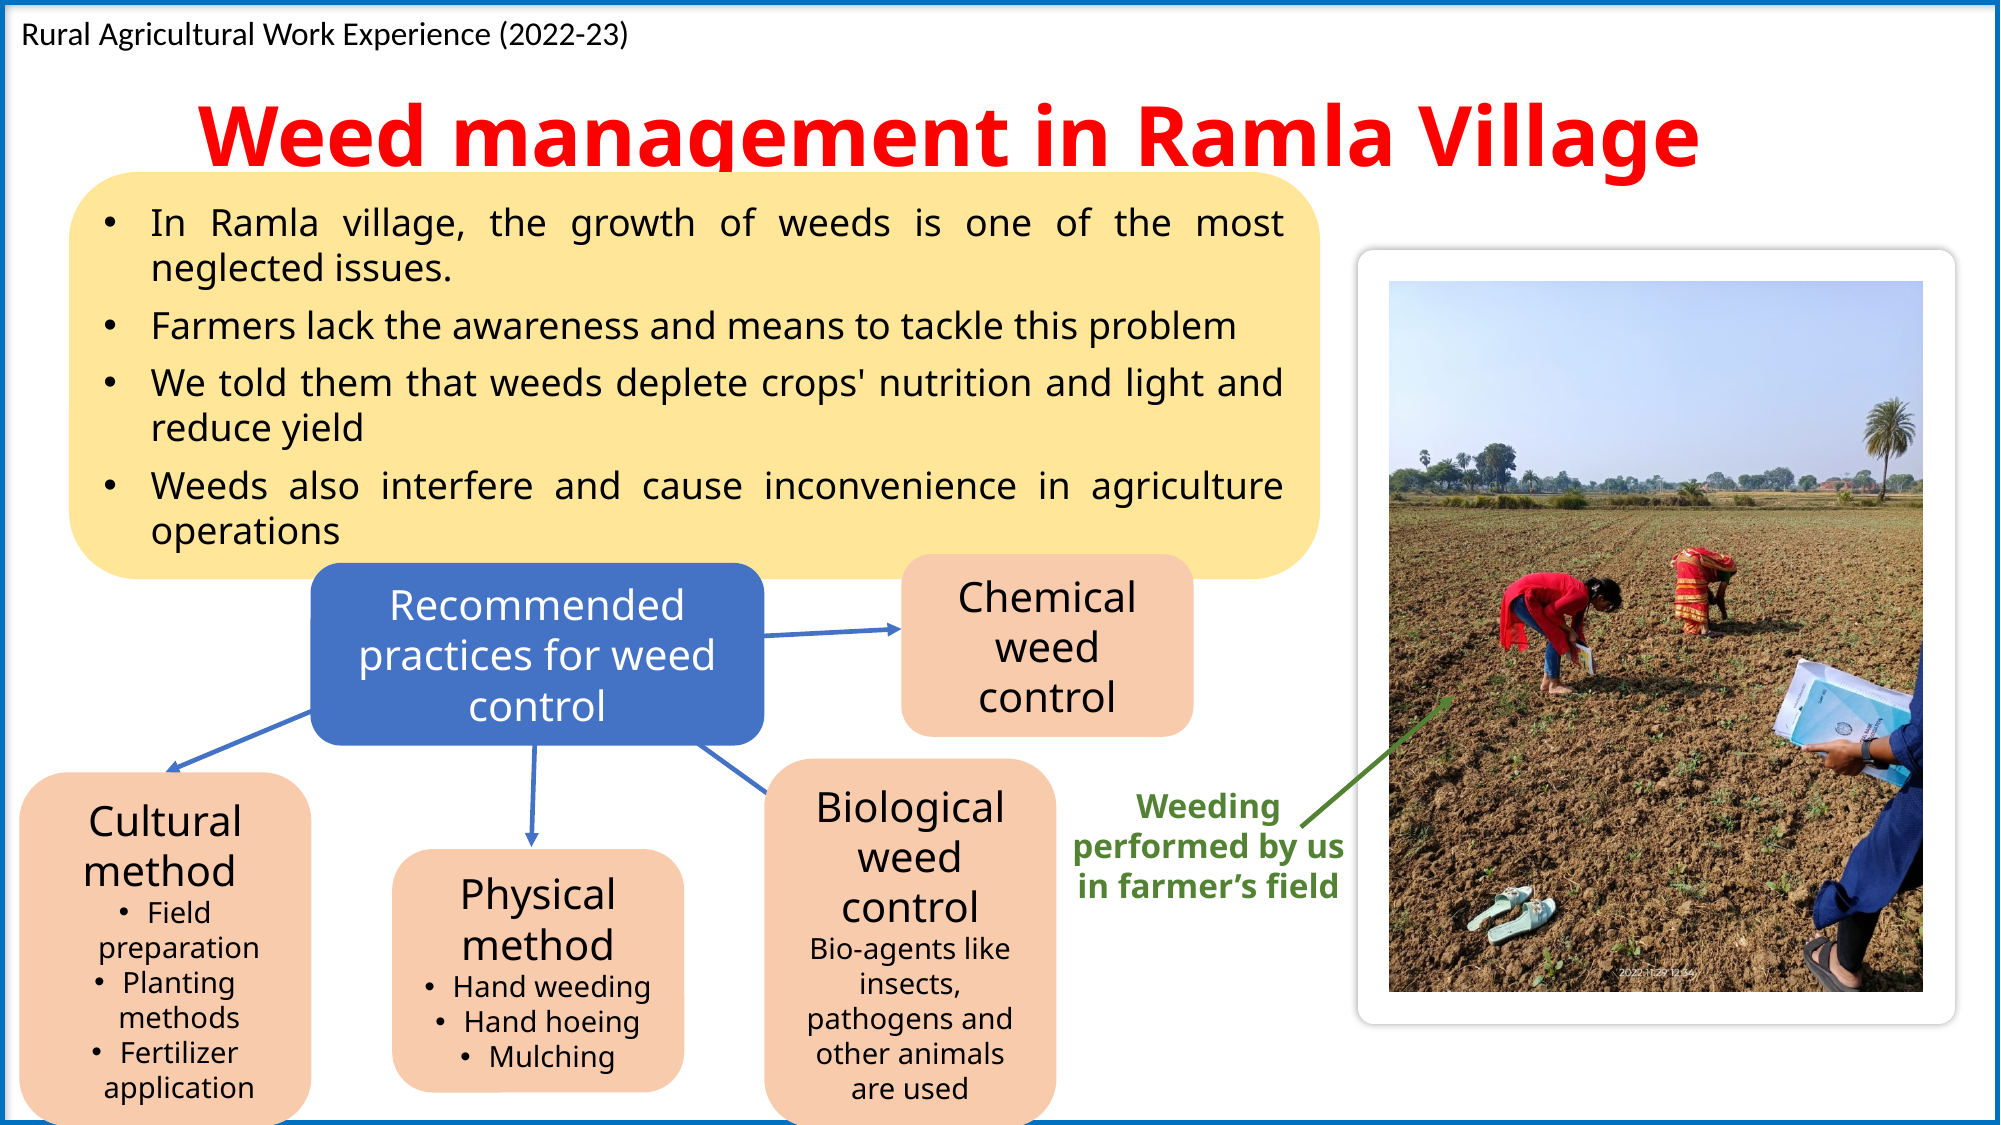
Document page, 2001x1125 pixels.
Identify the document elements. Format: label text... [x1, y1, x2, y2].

text_box [0, 0, 2000, 1125]
text_box Rural Agricultural Work Experience (2022-23) [6, 4, 648, 60]
text_box Weed management in Ramla Village [165, 76, 1736, 191]
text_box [1300, 695, 1454, 828]
picture [1389, 281, 1924, 993]
text_box Weeding performed by us in farmer’s field [1194, 777, 1362, 913]
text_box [19, 562, 1194, 1094]
text_box In Ramla village, the growth of weeds is one of the most neglected issues. Farmers lack the awareness and means to tackle this problem We told them that weeds deplete crops' nutrition and light and reduce yield Weeds also interfere and cause inconvenience in agriculture operations [68, 171, 1321, 580]
